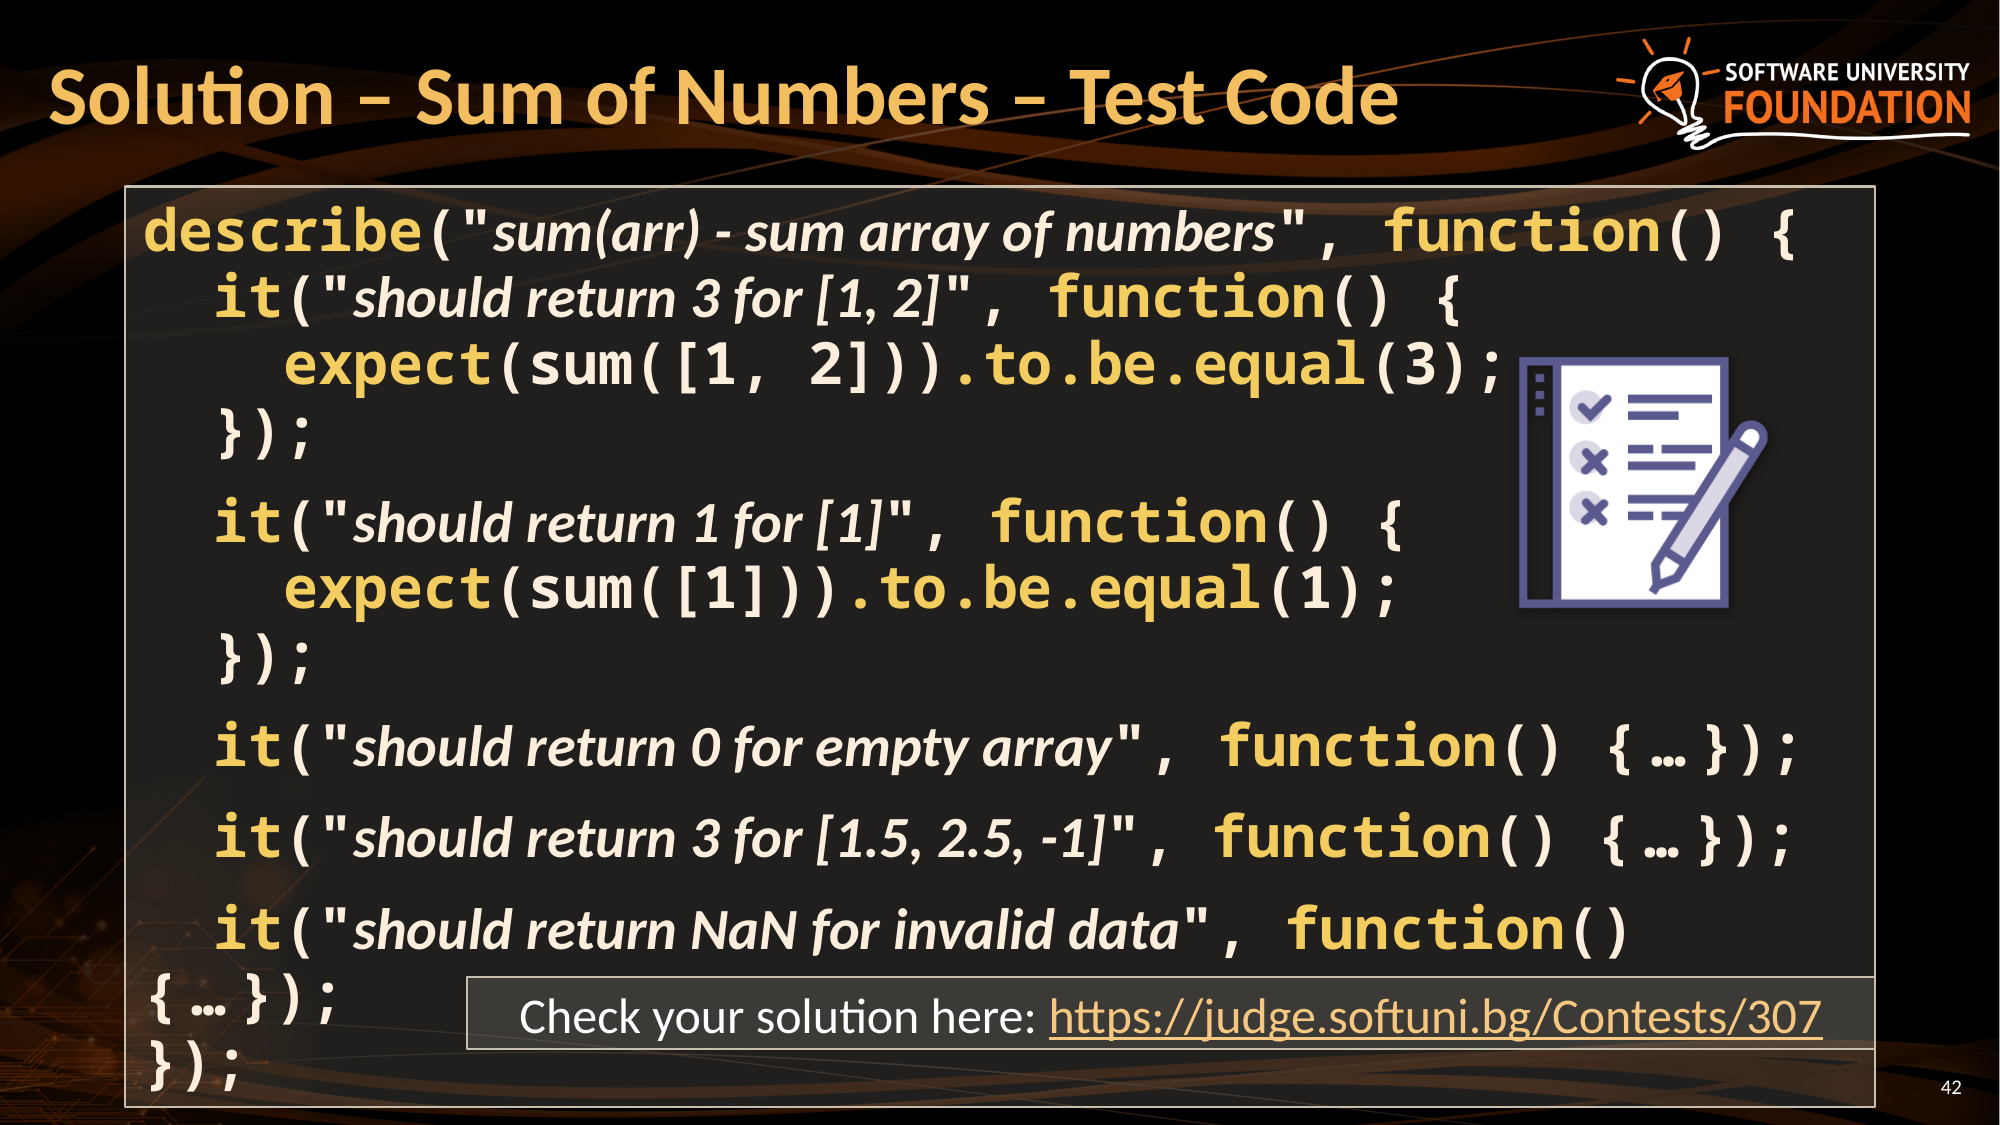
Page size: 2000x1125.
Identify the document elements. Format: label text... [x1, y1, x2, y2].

text_box Check your solution here: https://judge.softuni.bg/Contests/307 [466, 977, 1875, 1050]
slide_number 42 [1897, 1070, 1968, 1103]
picture [0, 0, 2000, 1125]
title Solution – Sum of Numbers – Test Code [30, 6, 1602, 189]
text_box describe("sum(arr) - sum array of numbers", function() { it("should return 3 for [1, 2]", function() { expect(sum([1, 2])).to.be.equal(3); }); it("should return 1 for [1]", function() { expect(sum([1])).to.be.equal(1); }); it("should return 0 for empty array", function() { … }); it("should return 3 for [1.5, 2.5, -1]", function() { … }); it("should return NaN for invalid data", function() { … }); }); [125, 186, 1875, 1108]
